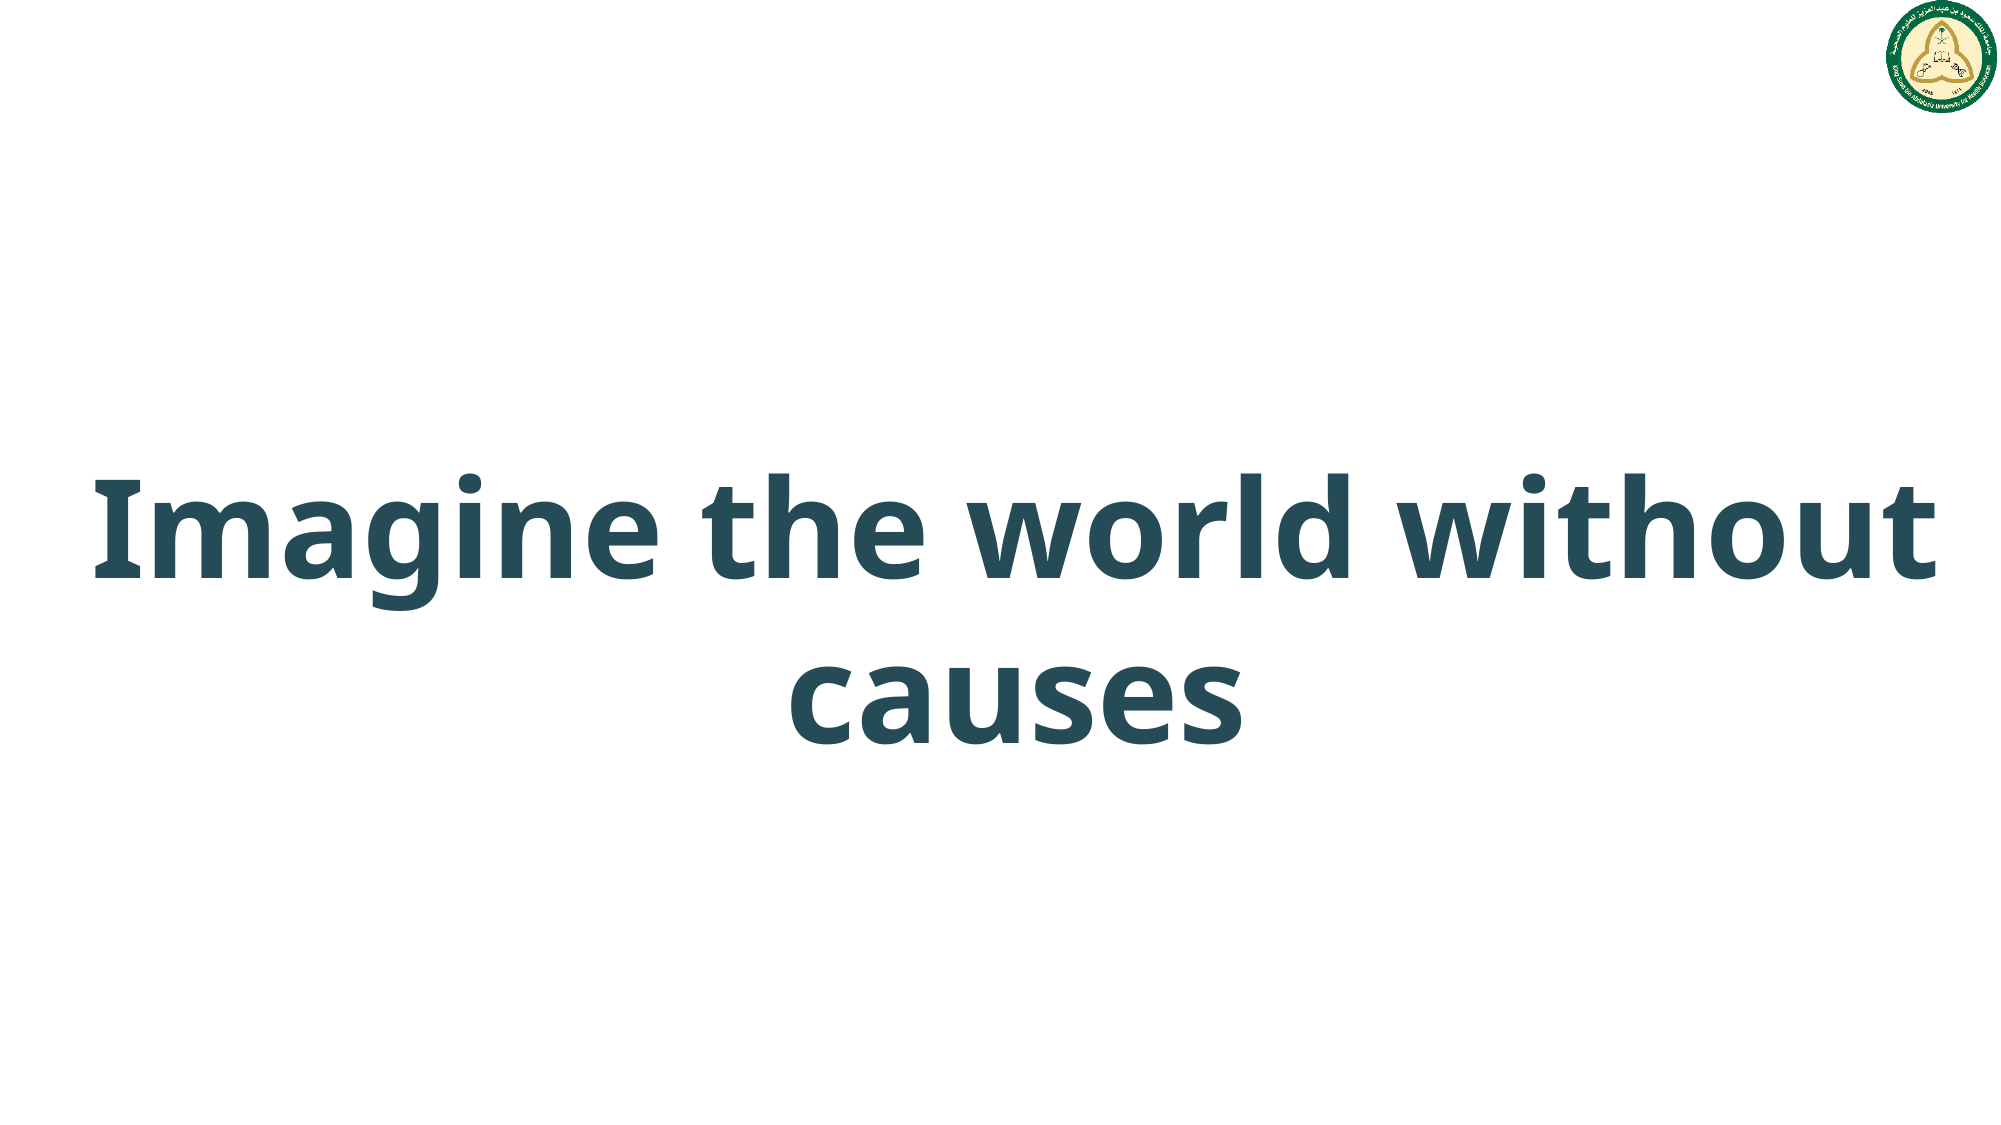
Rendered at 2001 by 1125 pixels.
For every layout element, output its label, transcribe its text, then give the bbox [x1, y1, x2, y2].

picture [1886, 0, 1997, 113]
text_box Imagine the world without causes [55, 434, 1978, 779]
